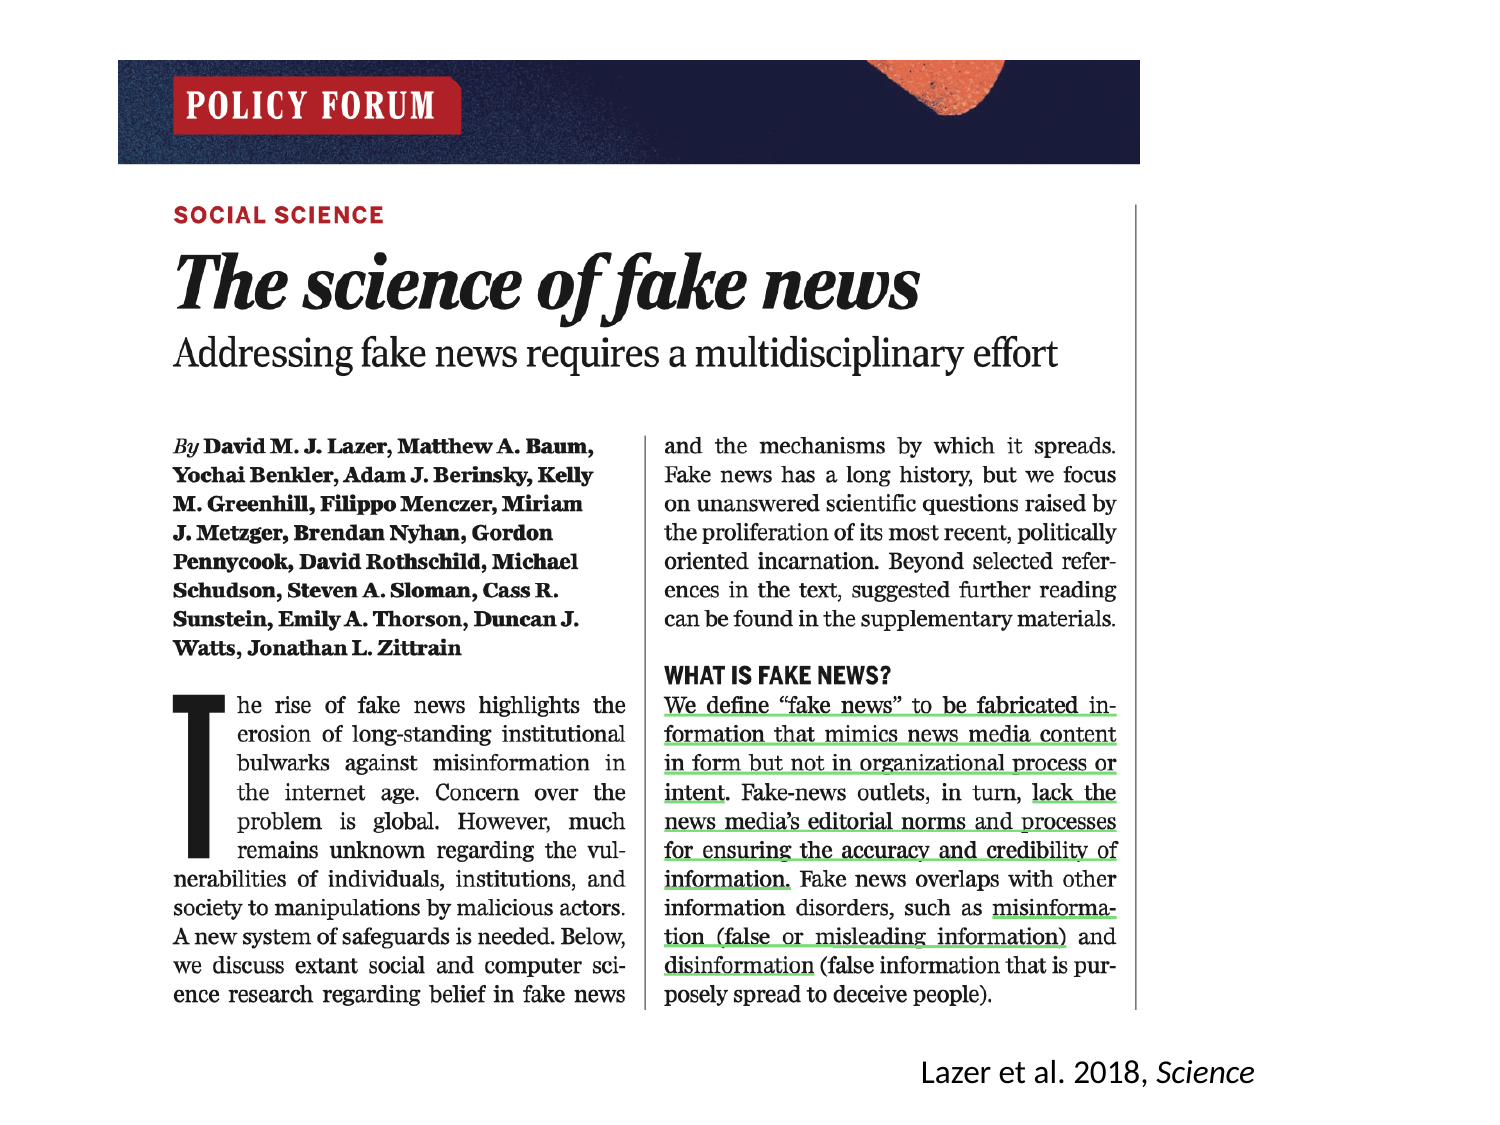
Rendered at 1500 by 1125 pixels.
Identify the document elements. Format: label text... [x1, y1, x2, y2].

text_box Lazer et al. 2018, Science [906, 1042, 1287, 1125]
picture [118, 60, 1140, 1010]
